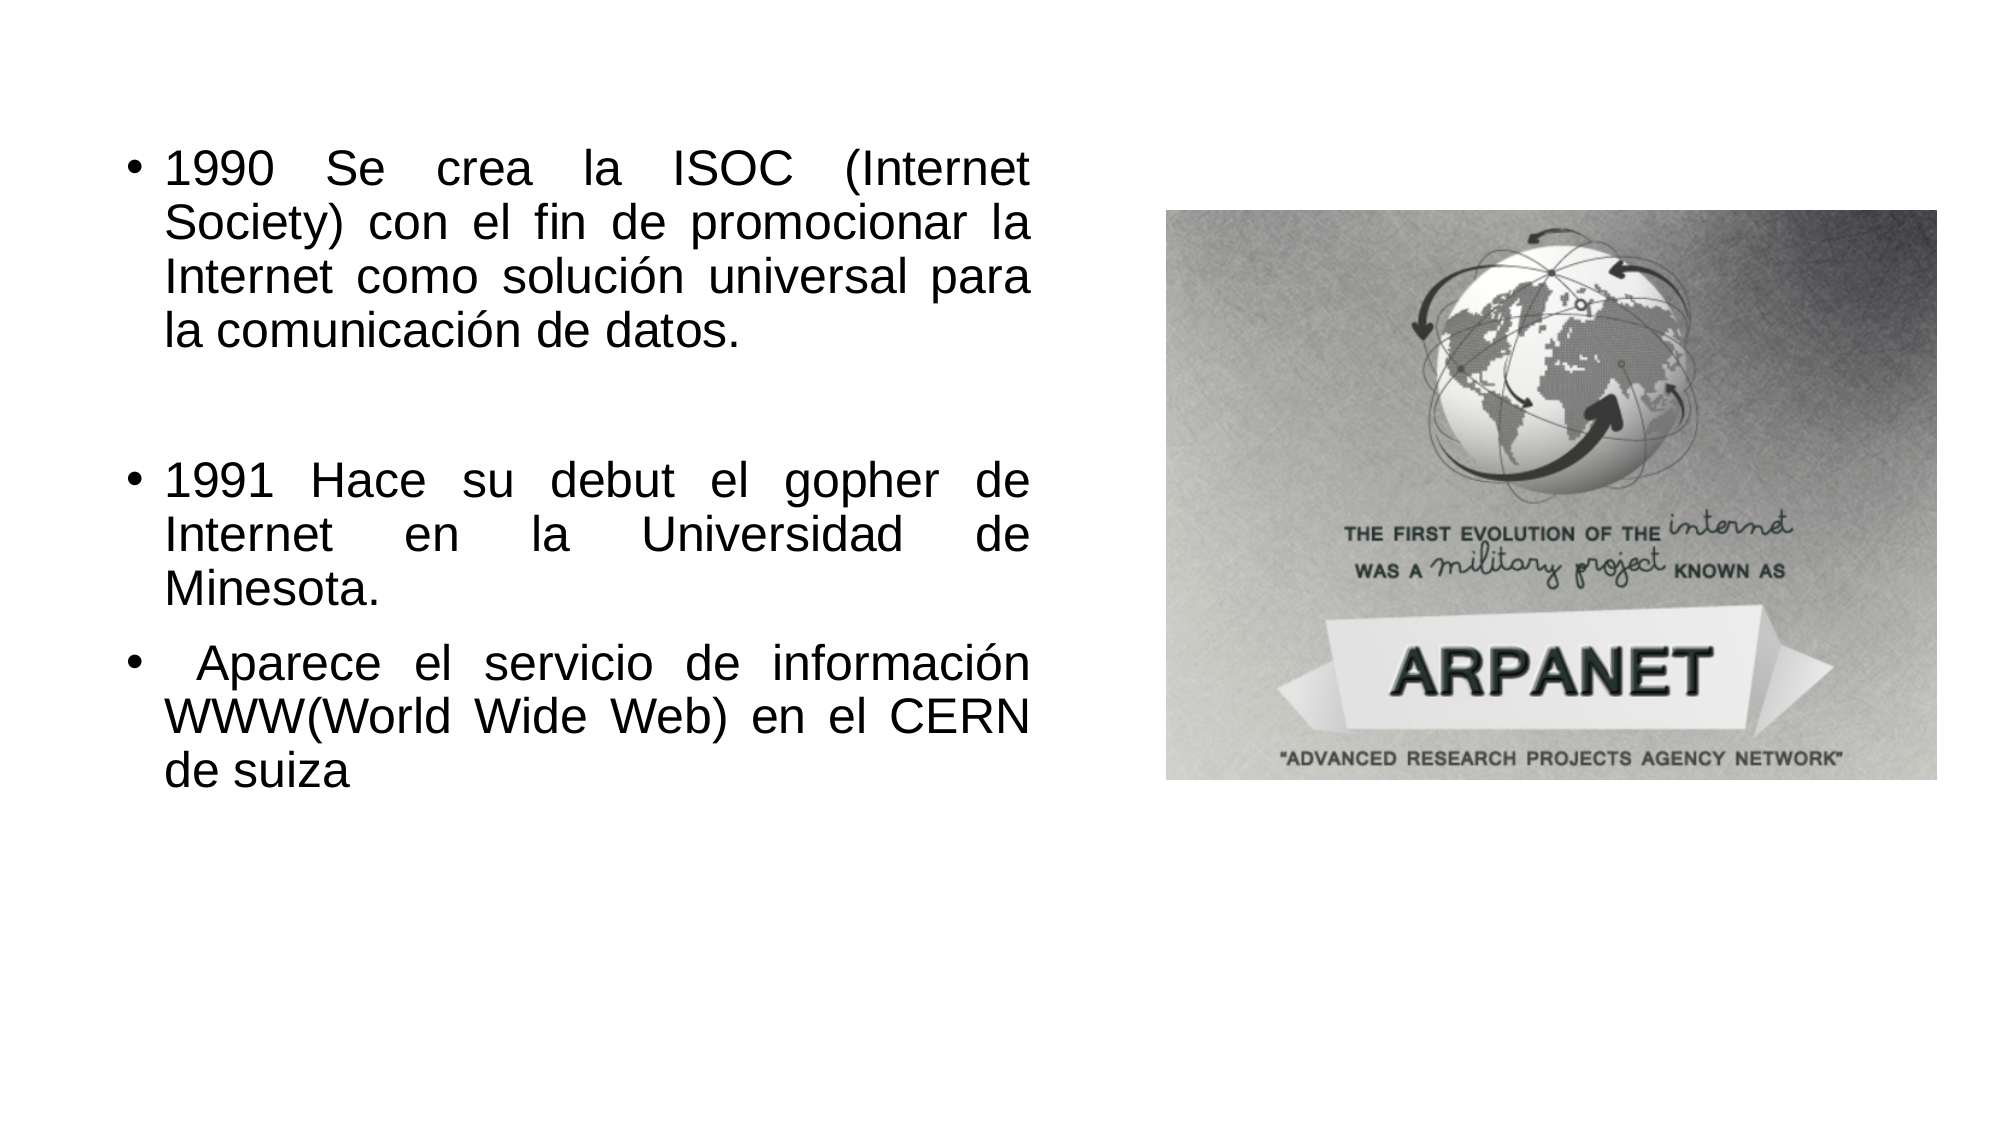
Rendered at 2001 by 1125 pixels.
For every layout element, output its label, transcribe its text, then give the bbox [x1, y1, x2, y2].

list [1166, 210, 1937, 780]
list 1990 Se crea la ISOC (Internet Society) con el fin de promocionar la Internet como solución universal para la comunicación de datos. 1991 Hace su debut el gopher de Internet en la Universidad de Minesota. Aparece el servicio de información WWW(World Wide Web) en el CERN de suiza [111, 135, 1047, 950]
